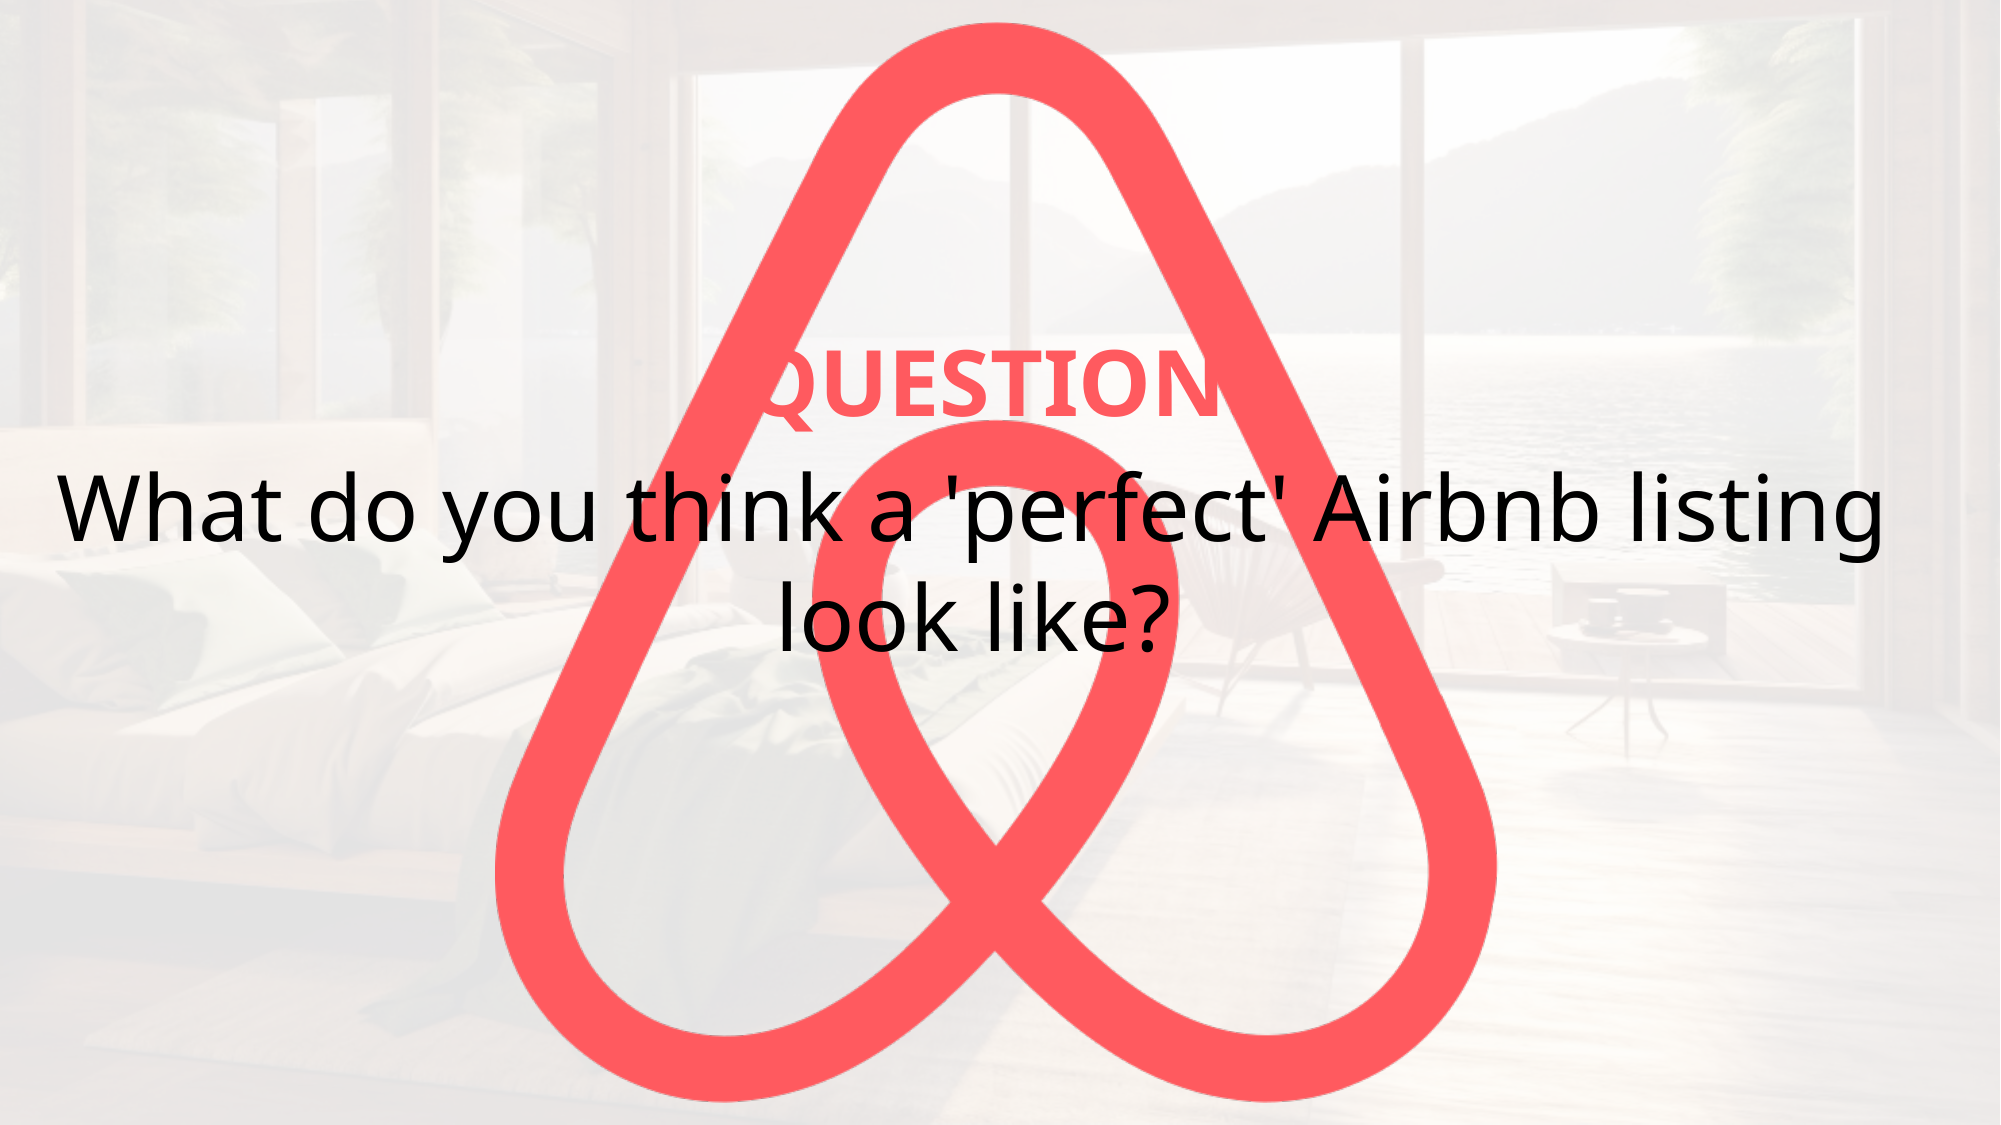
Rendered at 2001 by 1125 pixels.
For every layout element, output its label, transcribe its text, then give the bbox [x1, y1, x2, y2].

picture [495, 678, 1505, 1103]
text_box What do you think a 'perfect' Airbnb listing look like? [20, 442, 1927, 678]
picture [495, 22, 1505, 316]
text_box QUESTION: [388, 316, 1611, 442]
